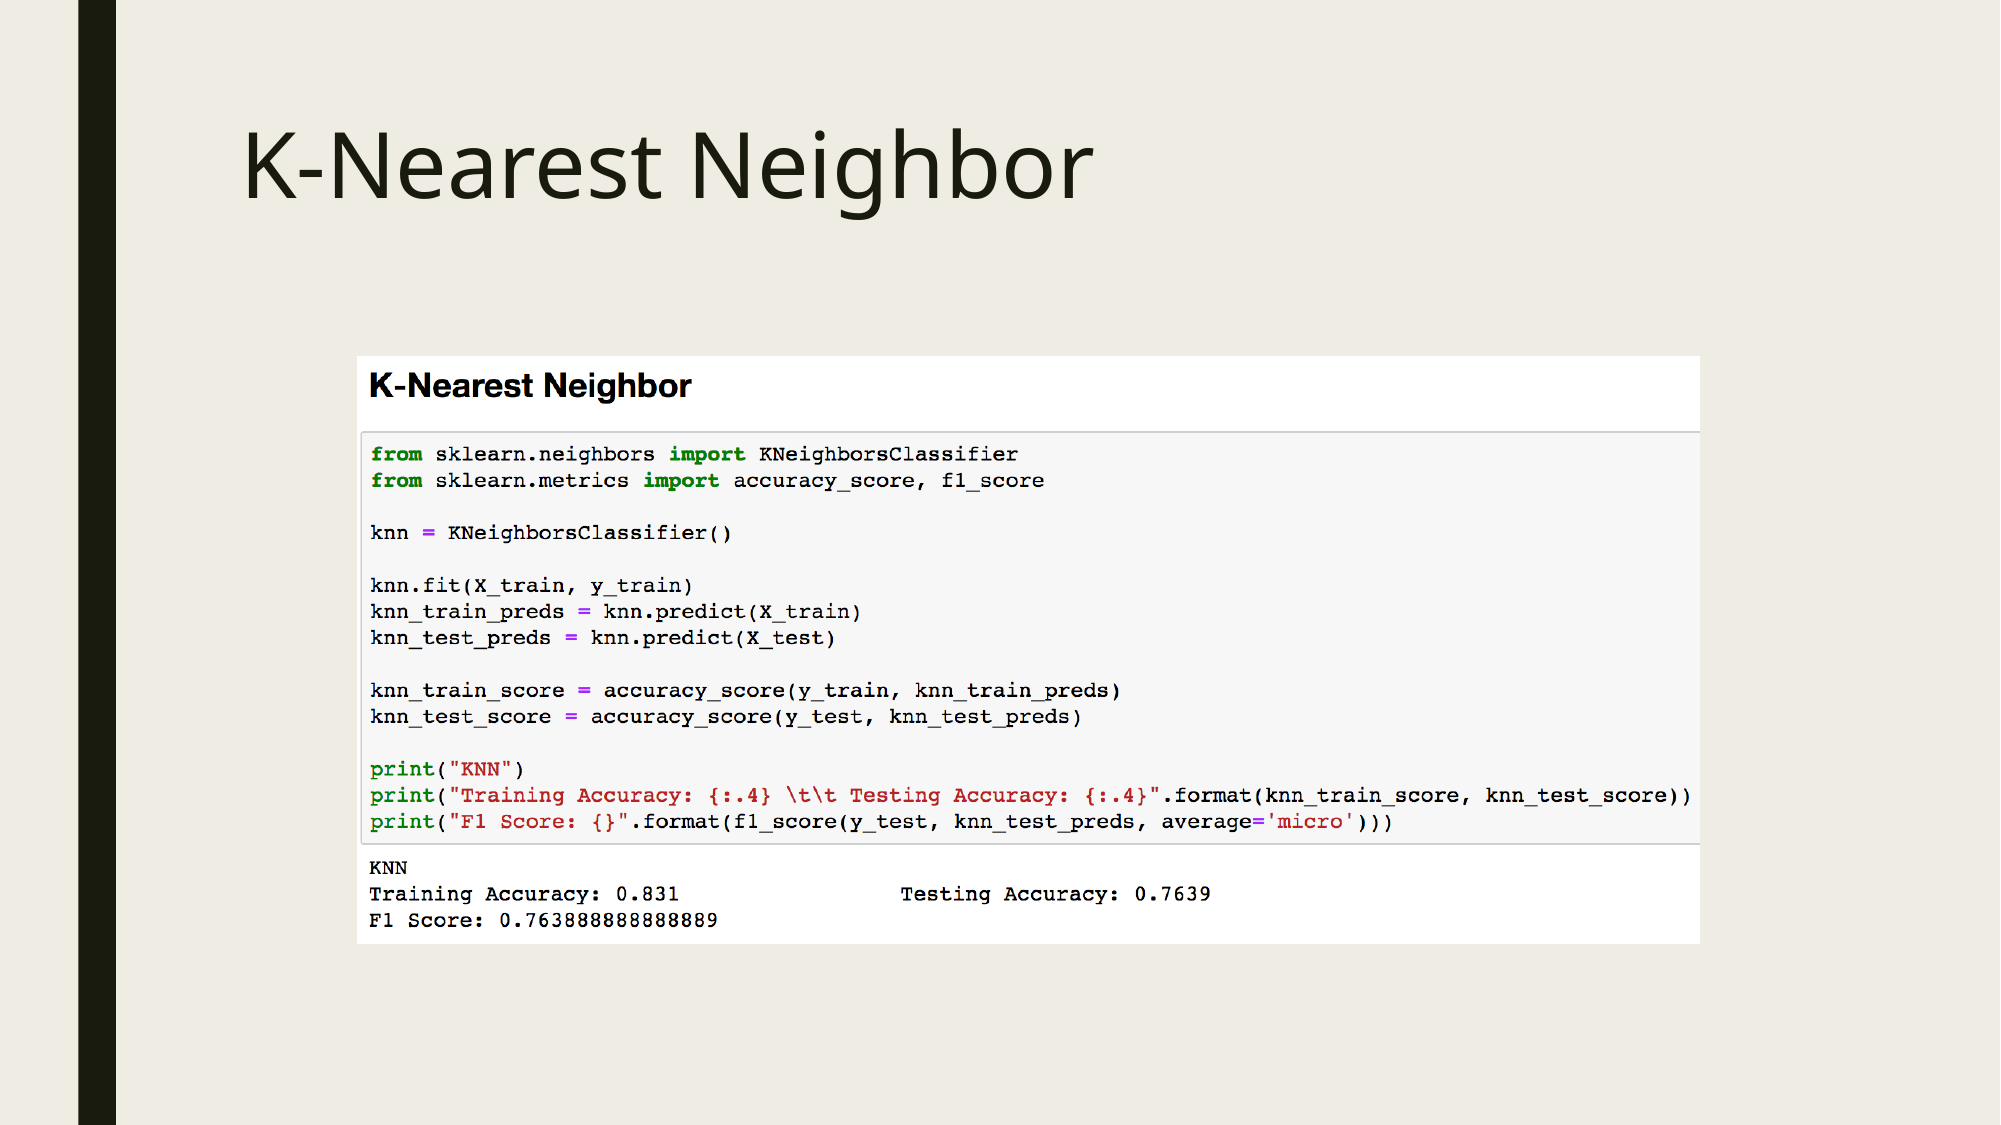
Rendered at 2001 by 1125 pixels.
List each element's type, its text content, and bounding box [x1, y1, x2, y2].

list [357, 356, 1700, 944]
title K-Nearest Neighbor [225, 112, 1800, 357]
